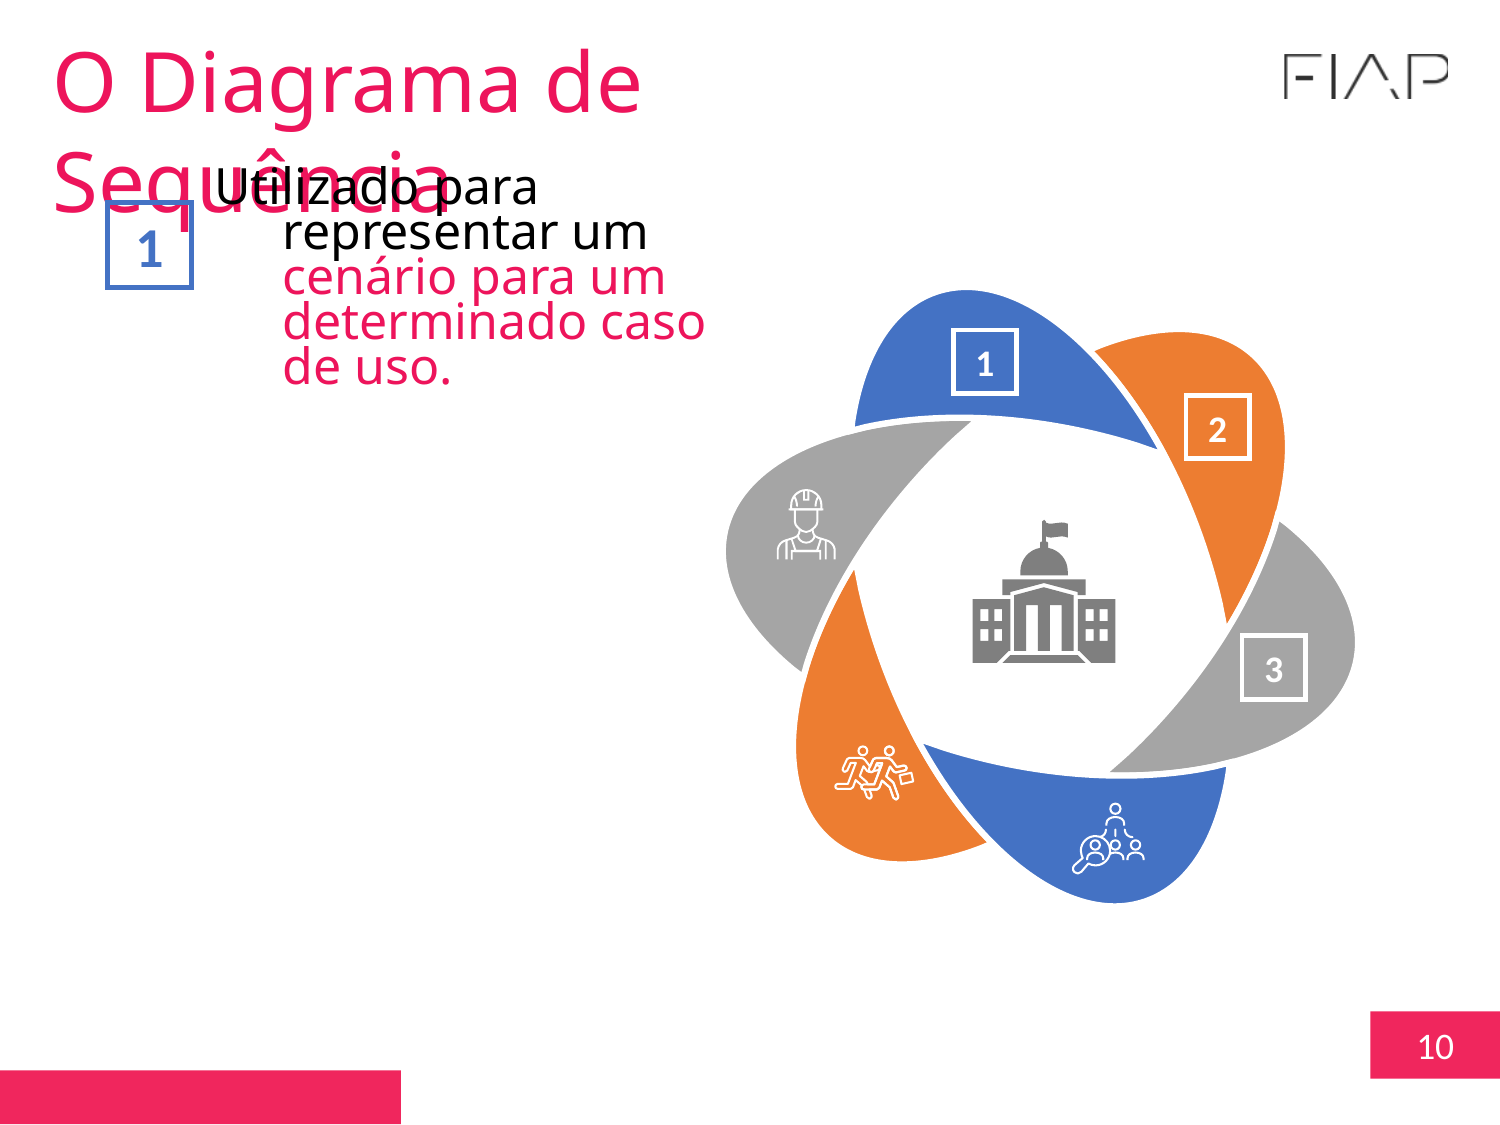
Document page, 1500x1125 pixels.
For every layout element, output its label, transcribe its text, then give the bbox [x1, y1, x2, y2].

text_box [776, 489, 836, 560]
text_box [718, 274, 1363, 919]
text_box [1072, 803, 1144, 875]
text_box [972, 519, 1116, 663]
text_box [835, 746, 914, 800]
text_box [107, 160, 724, 406]
text_box O Diagrama de Sequência [37, 21, 1075, 237]
